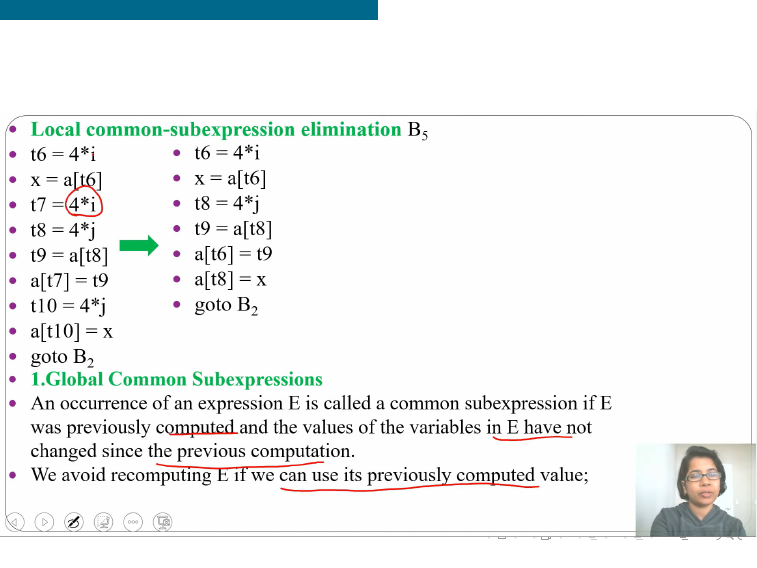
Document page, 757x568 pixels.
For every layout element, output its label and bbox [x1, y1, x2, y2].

picture [0, 111, 757, 537]
